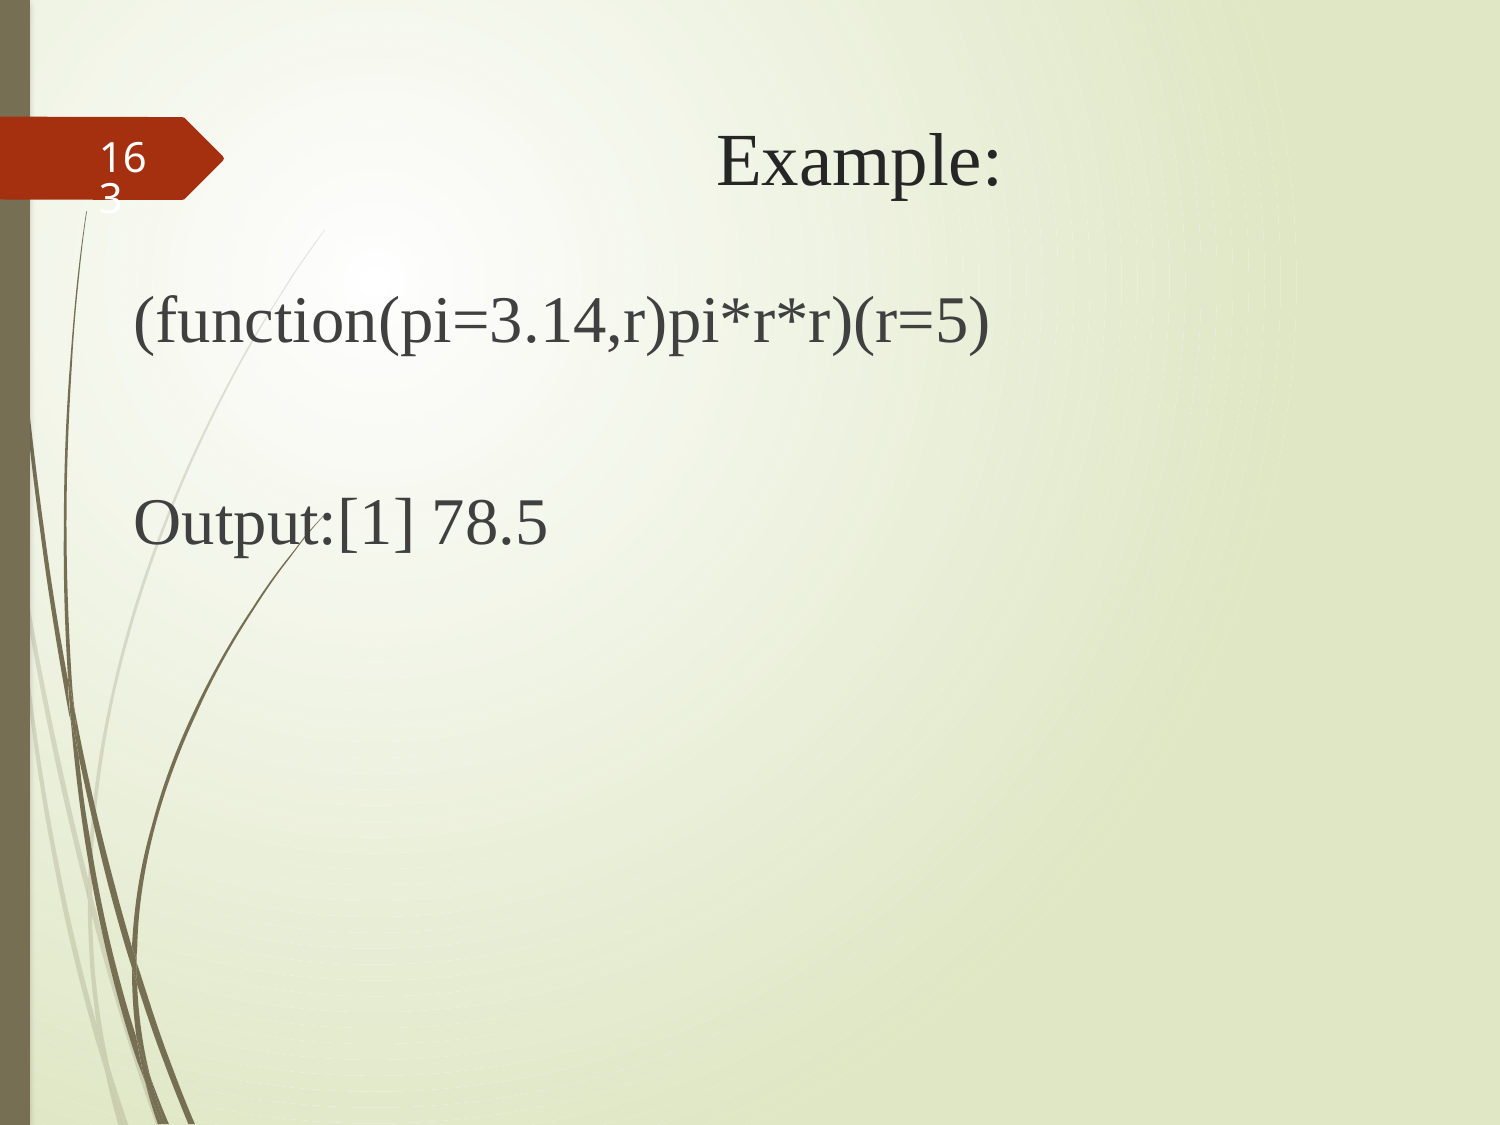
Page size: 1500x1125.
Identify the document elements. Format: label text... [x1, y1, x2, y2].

slide_number 163 [83, 129, 180, 190]
list (function(pi=3.14,r)pi*r*r)(r=5) Output:[1] 78.5 [118, 268, 1400, 970]
title Example: [319, 102, 1400, 268]
